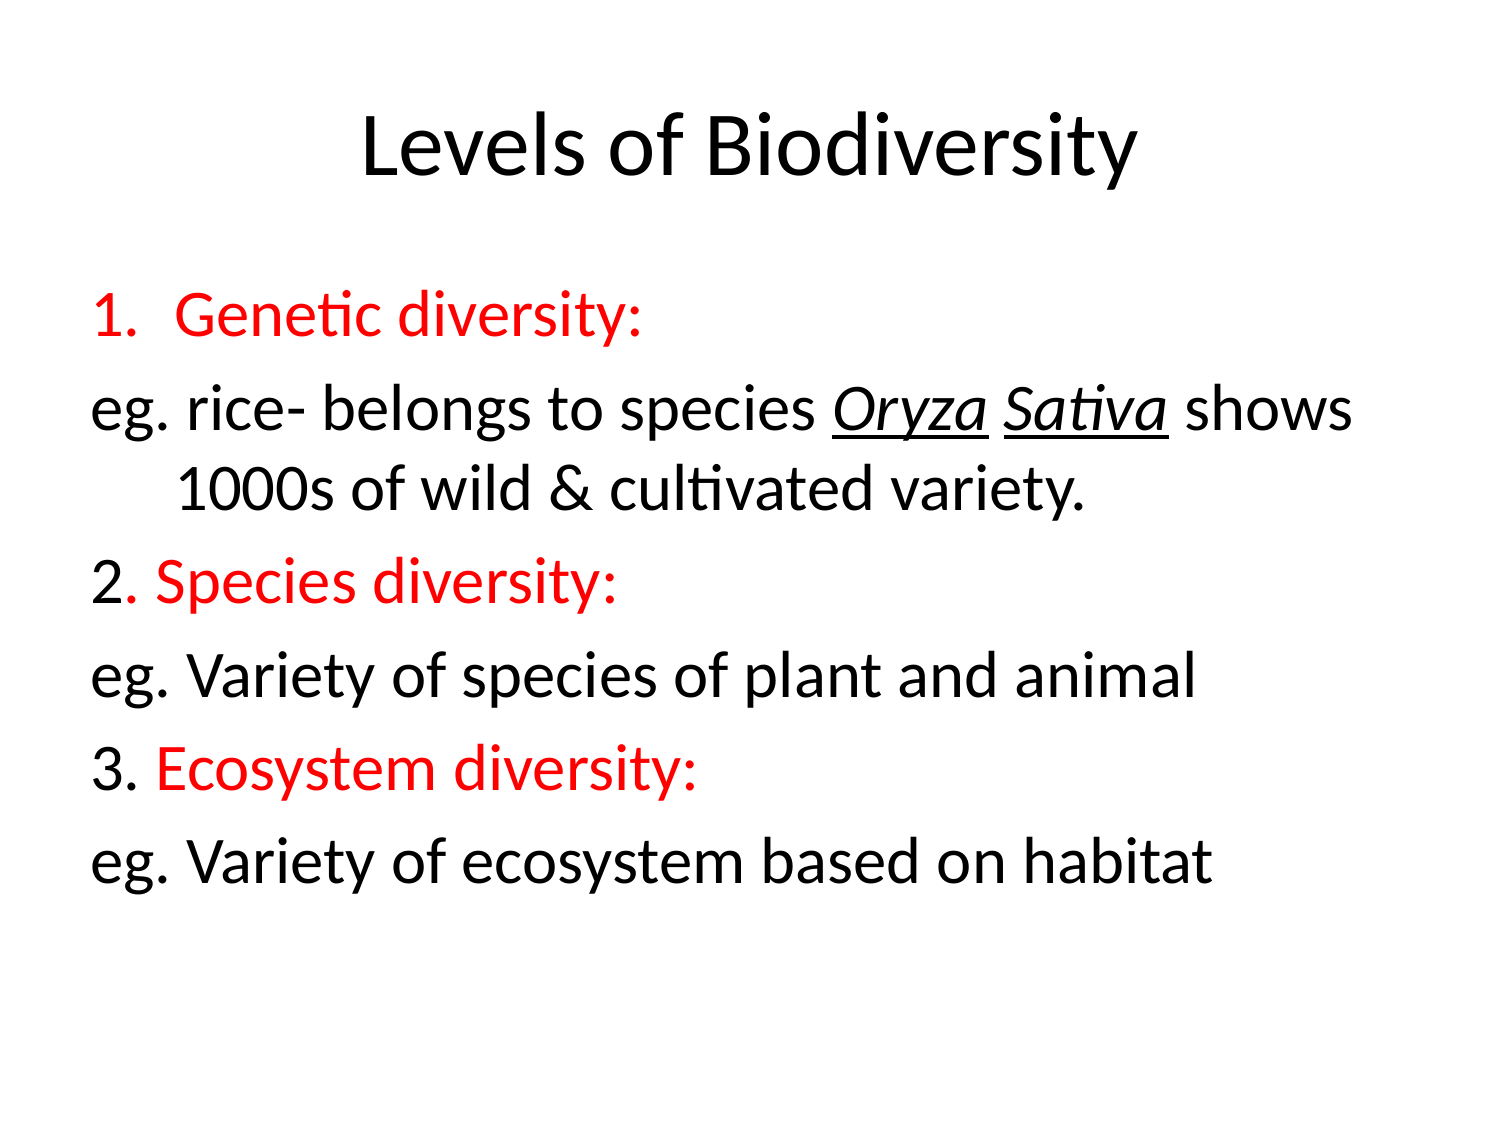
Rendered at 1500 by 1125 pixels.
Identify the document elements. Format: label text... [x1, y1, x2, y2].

list Genetic diversity: eg. rice- belongs to species Oryza Sativa shows 1000s of wild & cultivated variety. 2. Species diversity: eg. Variety of species of plant and animal 3. Ecosystem diversity: eg. Variety of ecosystem based on habitat [75, 262, 1425, 1005]
title Levels of Biodiversity [75, 45, 1425, 233]
